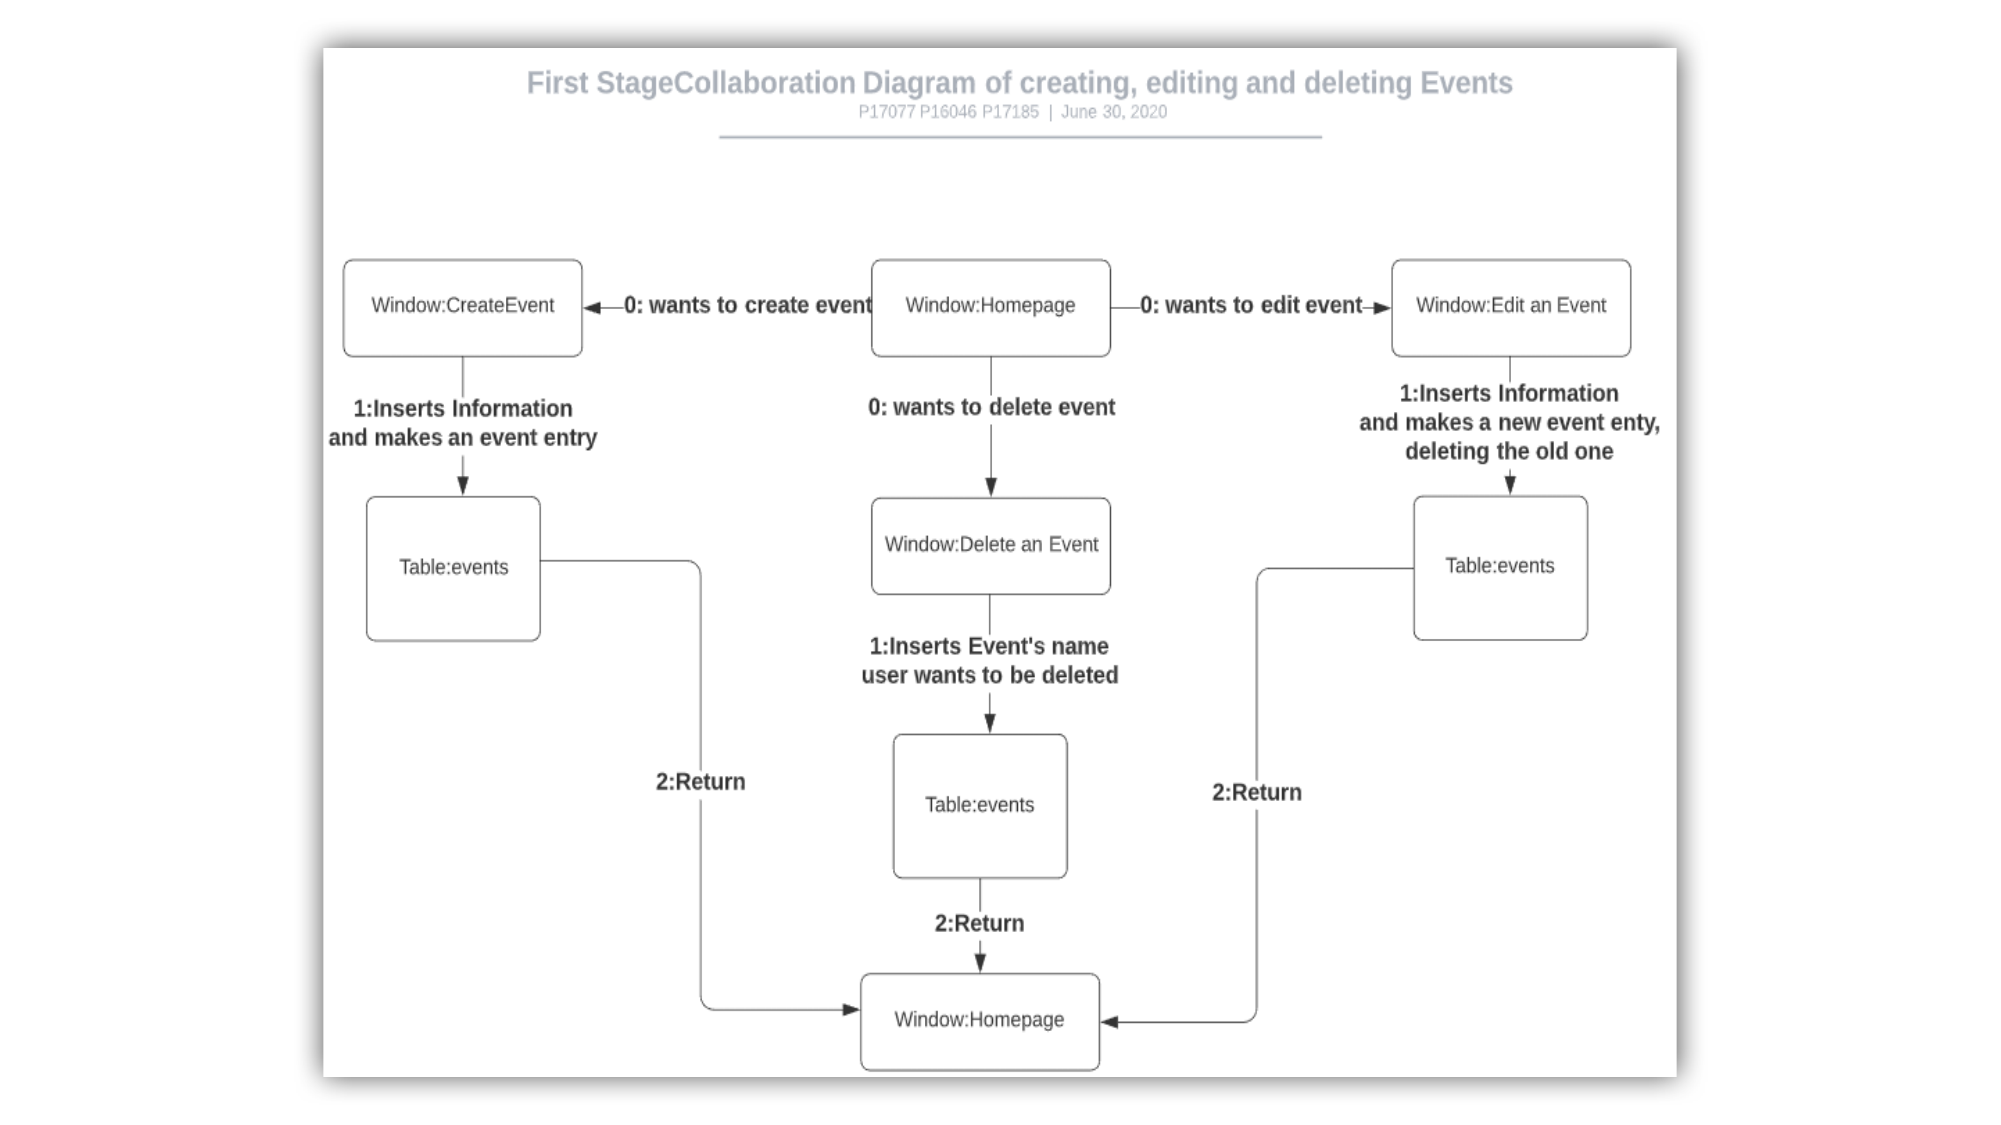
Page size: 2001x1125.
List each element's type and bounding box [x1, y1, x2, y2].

picture [323, 48, 1677, 1077]
